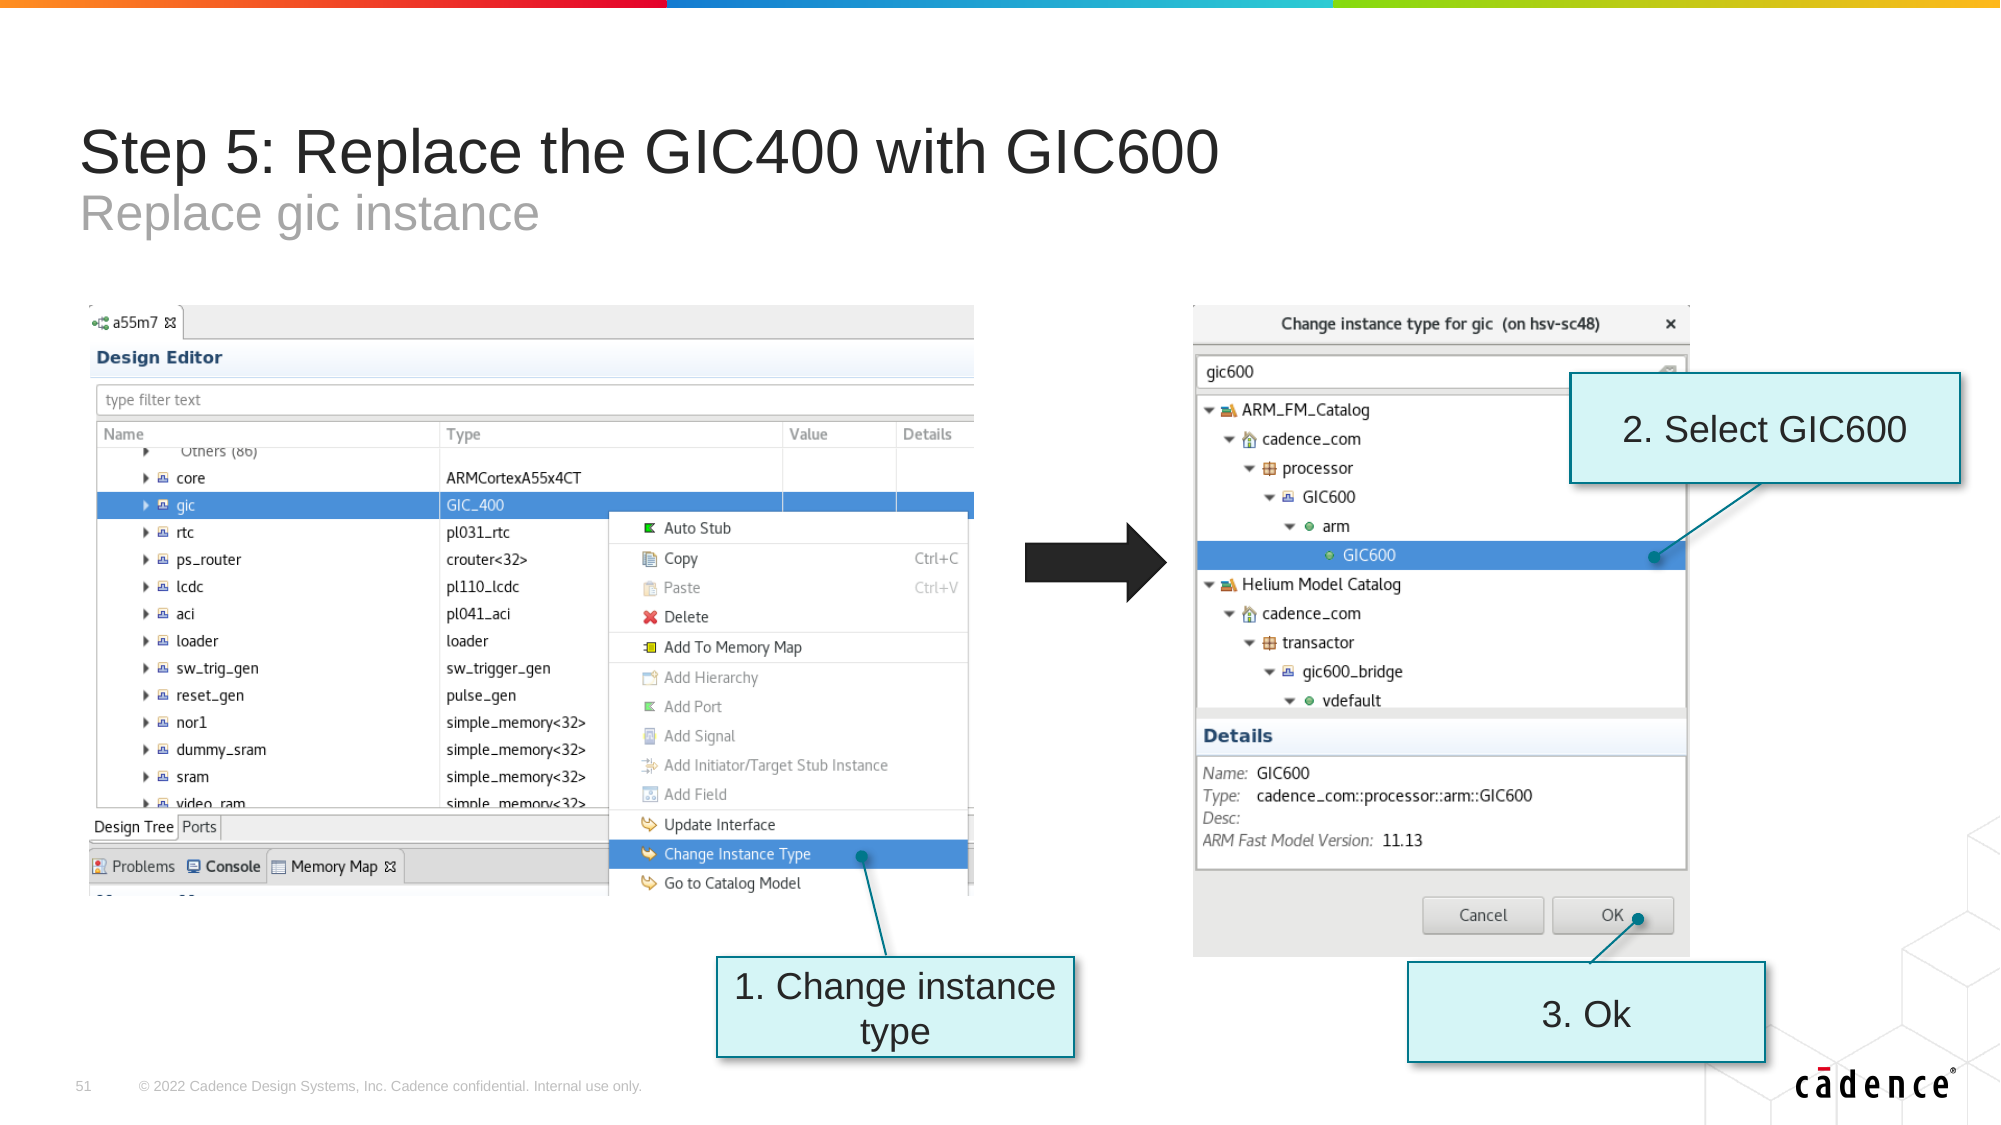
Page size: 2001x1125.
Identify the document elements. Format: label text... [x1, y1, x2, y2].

picture [89, 305, 974, 896]
text_box 2. Select GIC600 [1690, 372, 1961, 534]
picture [1193, 44, 2000, 1125]
text_box [1025, 522, 1168, 603]
title Step 5: Replace the GIC400 with GIC600 Replace gic instance [72, 112, 1928, 209]
text_box 3. Ok [1407, 957, 1766, 1063]
text_box 1. Change instance type [716, 896, 1075, 1058]
